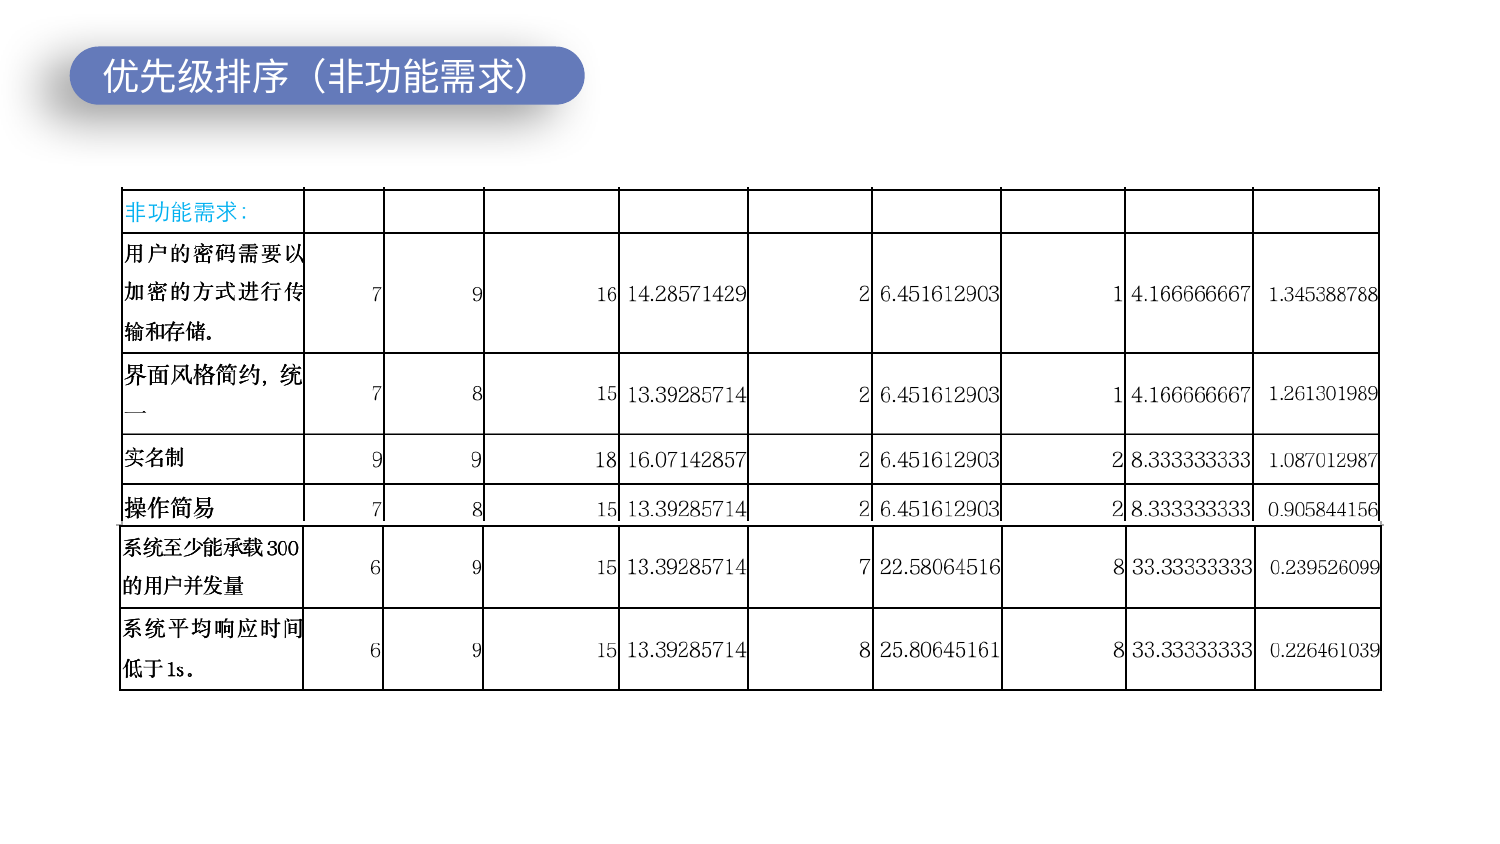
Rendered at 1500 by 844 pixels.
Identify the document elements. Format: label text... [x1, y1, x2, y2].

picture [116, 187, 1384, 692]
text_box 优先级排序（非功能需求） [69, 46, 585, 105]
